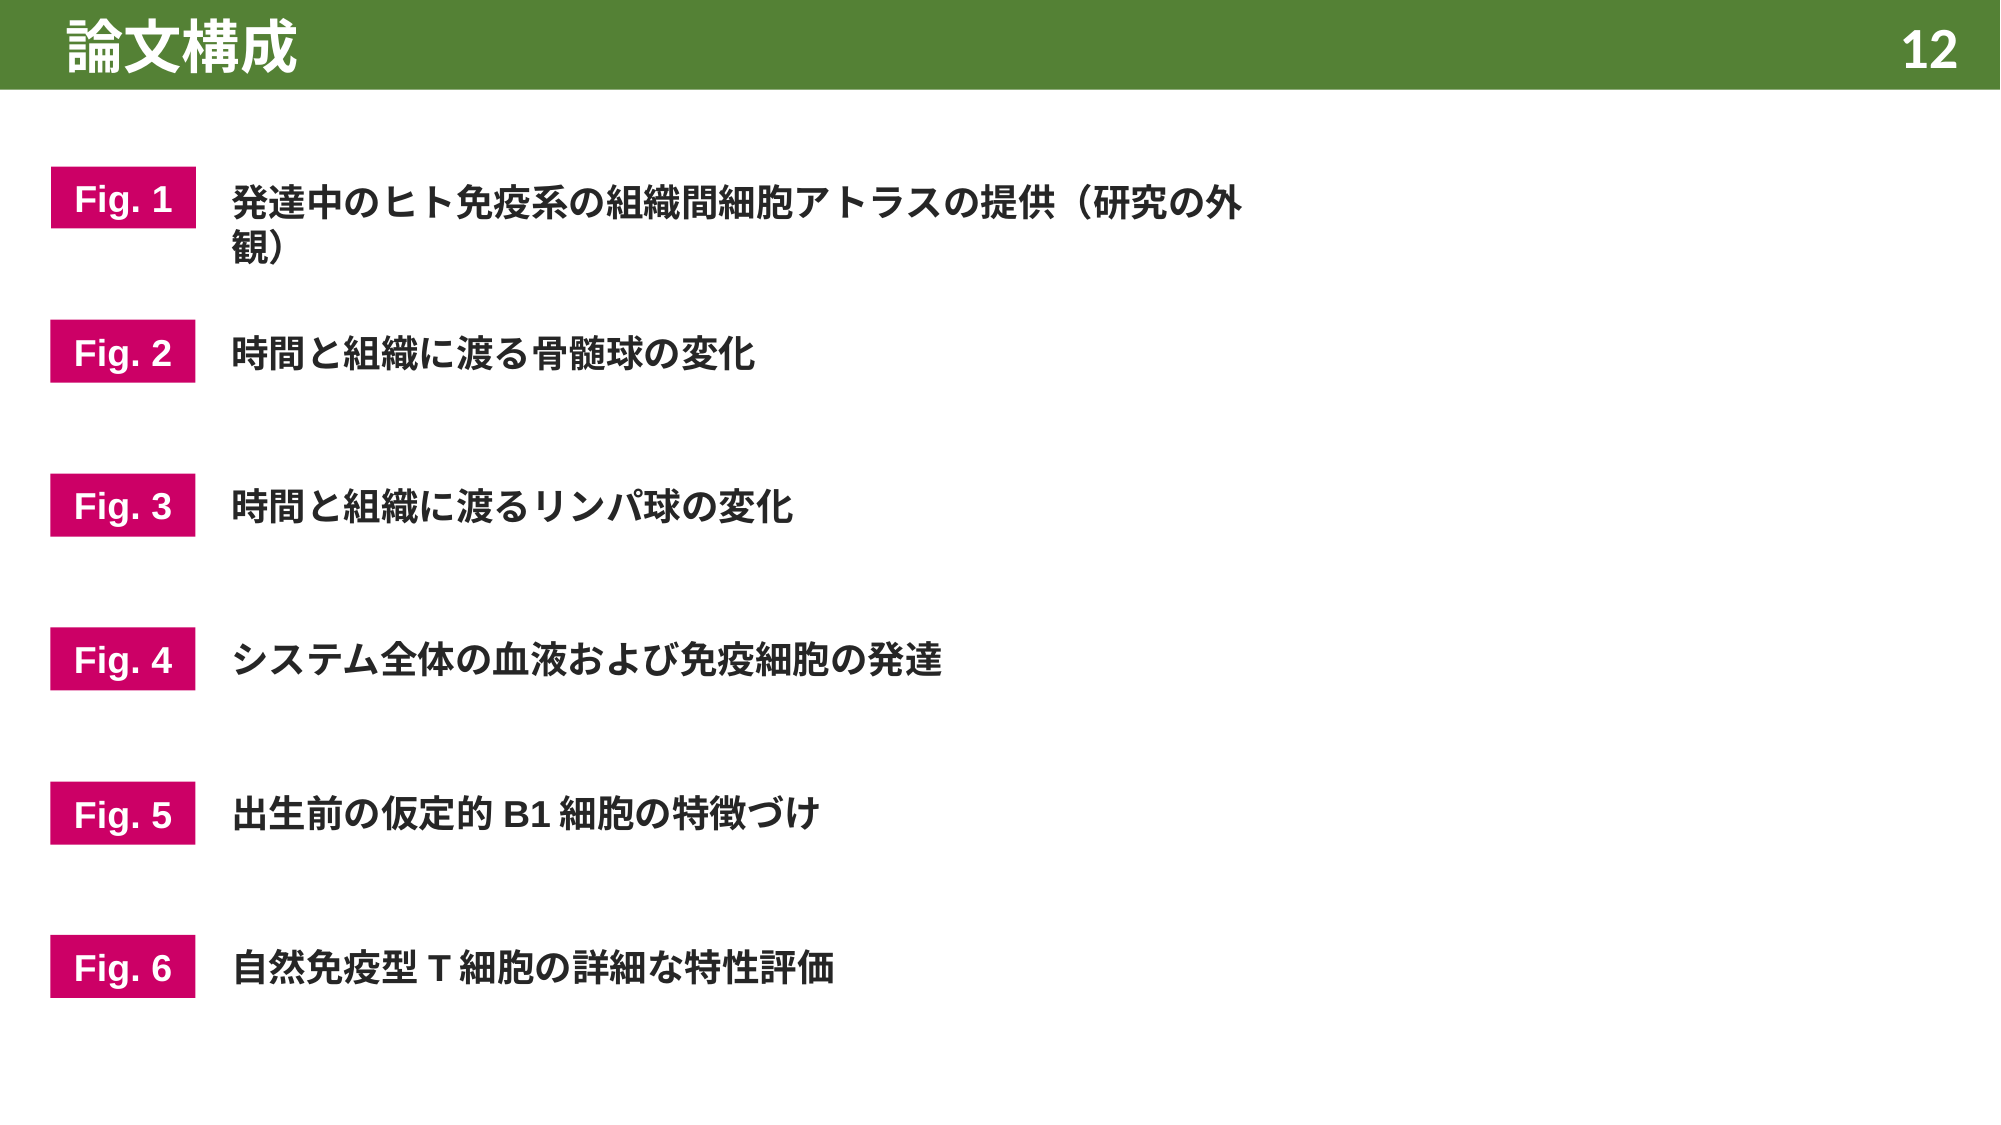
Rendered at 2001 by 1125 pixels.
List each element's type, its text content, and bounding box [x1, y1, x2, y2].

text_box Fig. 5 [50, 781, 196, 845]
text_box Fig. 3 [50, 473, 196, 537]
text_box Fig. 1 [51, 166, 196, 229]
text_box 時間と組織に渡る骨髄球の変化 [216, 322, 1282, 383]
text_box Fig. 2 [50, 319, 196, 383]
text_box Fig. 6 [50, 934, 196, 998]
text_box 自然免疫型T細胞の詳細な特性評価 [216, 936, 1282, 996]
text_box 出生前の仮定的B1細胞の特徴づけ [216, 782, 1282, 843]
text_box 発達中のヒト免疫系の組織間細胞アトラスの提供（研究の外観） [216, 170, 1282, 276]
text_box システム全体の血液および免疫細胞の発達 [216, 628, 1282, 689]
text_box 時間と組織に渡るリンパ球の変化 [216, 475, 1282, 536]
slide_number ‹#› [1761, 14, 1974, 75]
title 論文構成 [50, 0, 1761, 90]
text_box Fig. 4 [50, 627, 196, 691]
